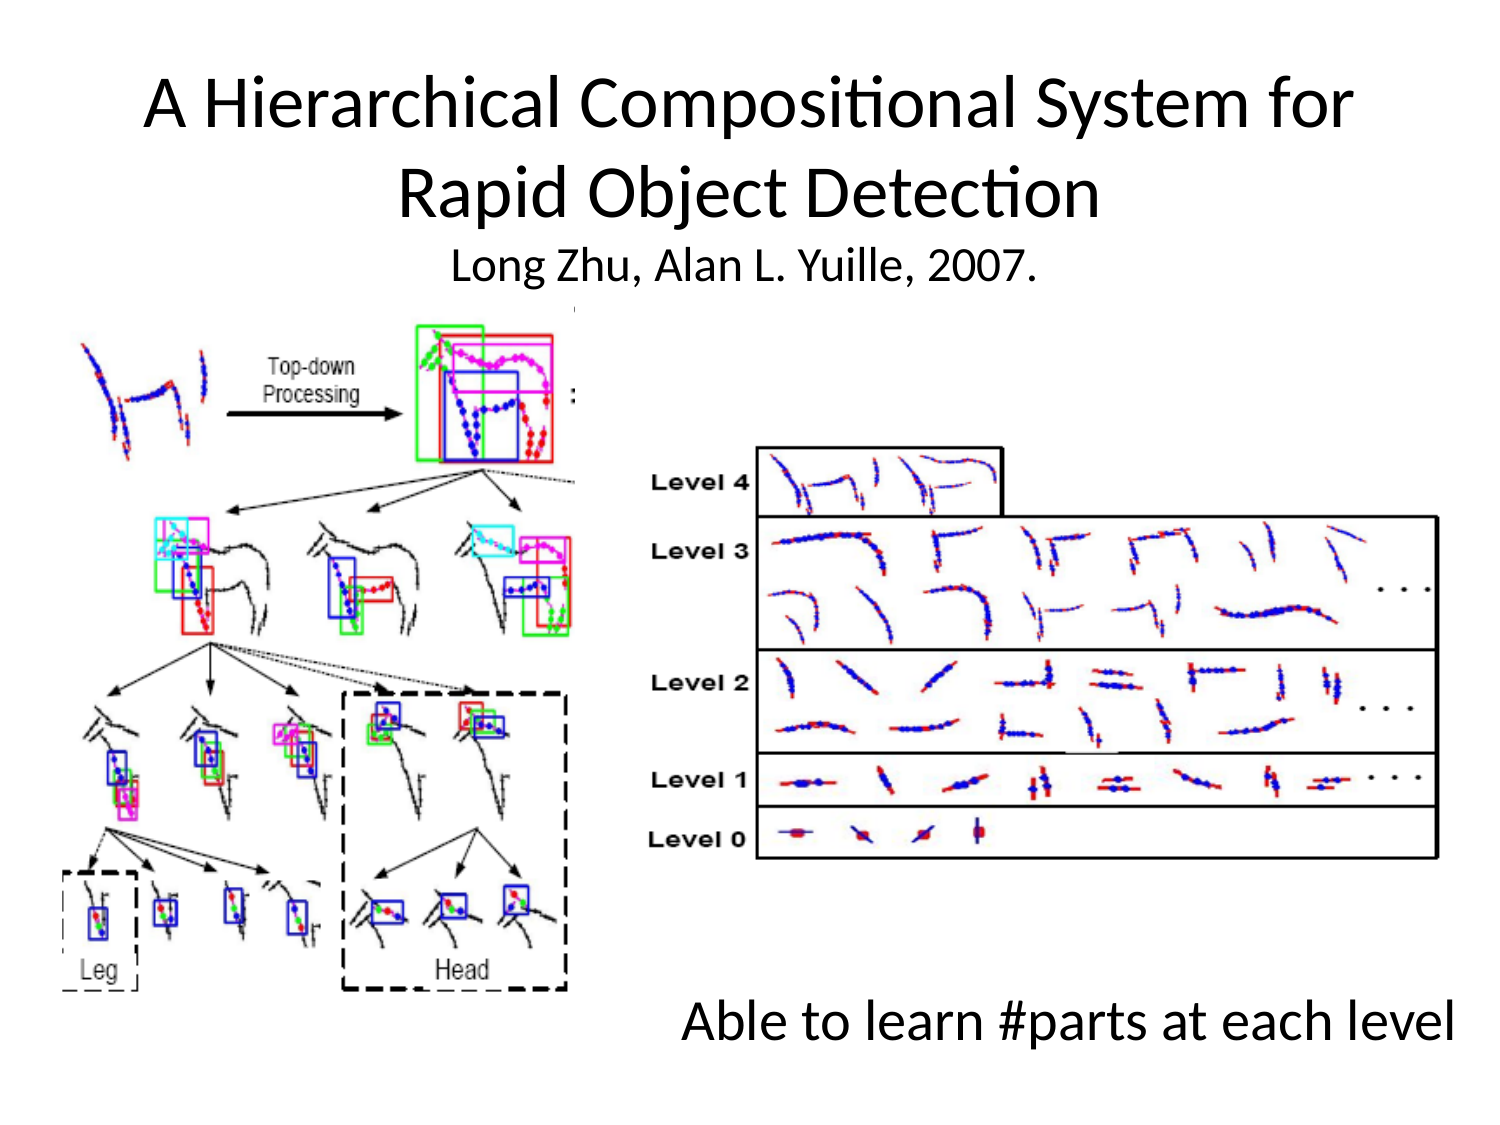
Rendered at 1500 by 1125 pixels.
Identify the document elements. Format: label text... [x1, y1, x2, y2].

picture [637, 437, 1449, 885]
text_box Able to learn #parts at each level [666, 975, 1473, 1060]
picture [62, 262, 576, 1026]
text_box A Hierarchical Compositional System for Rapid Object Detection Long Zhu, Alan L. Yuille, 2007. [74, 45, 1425, 300]
